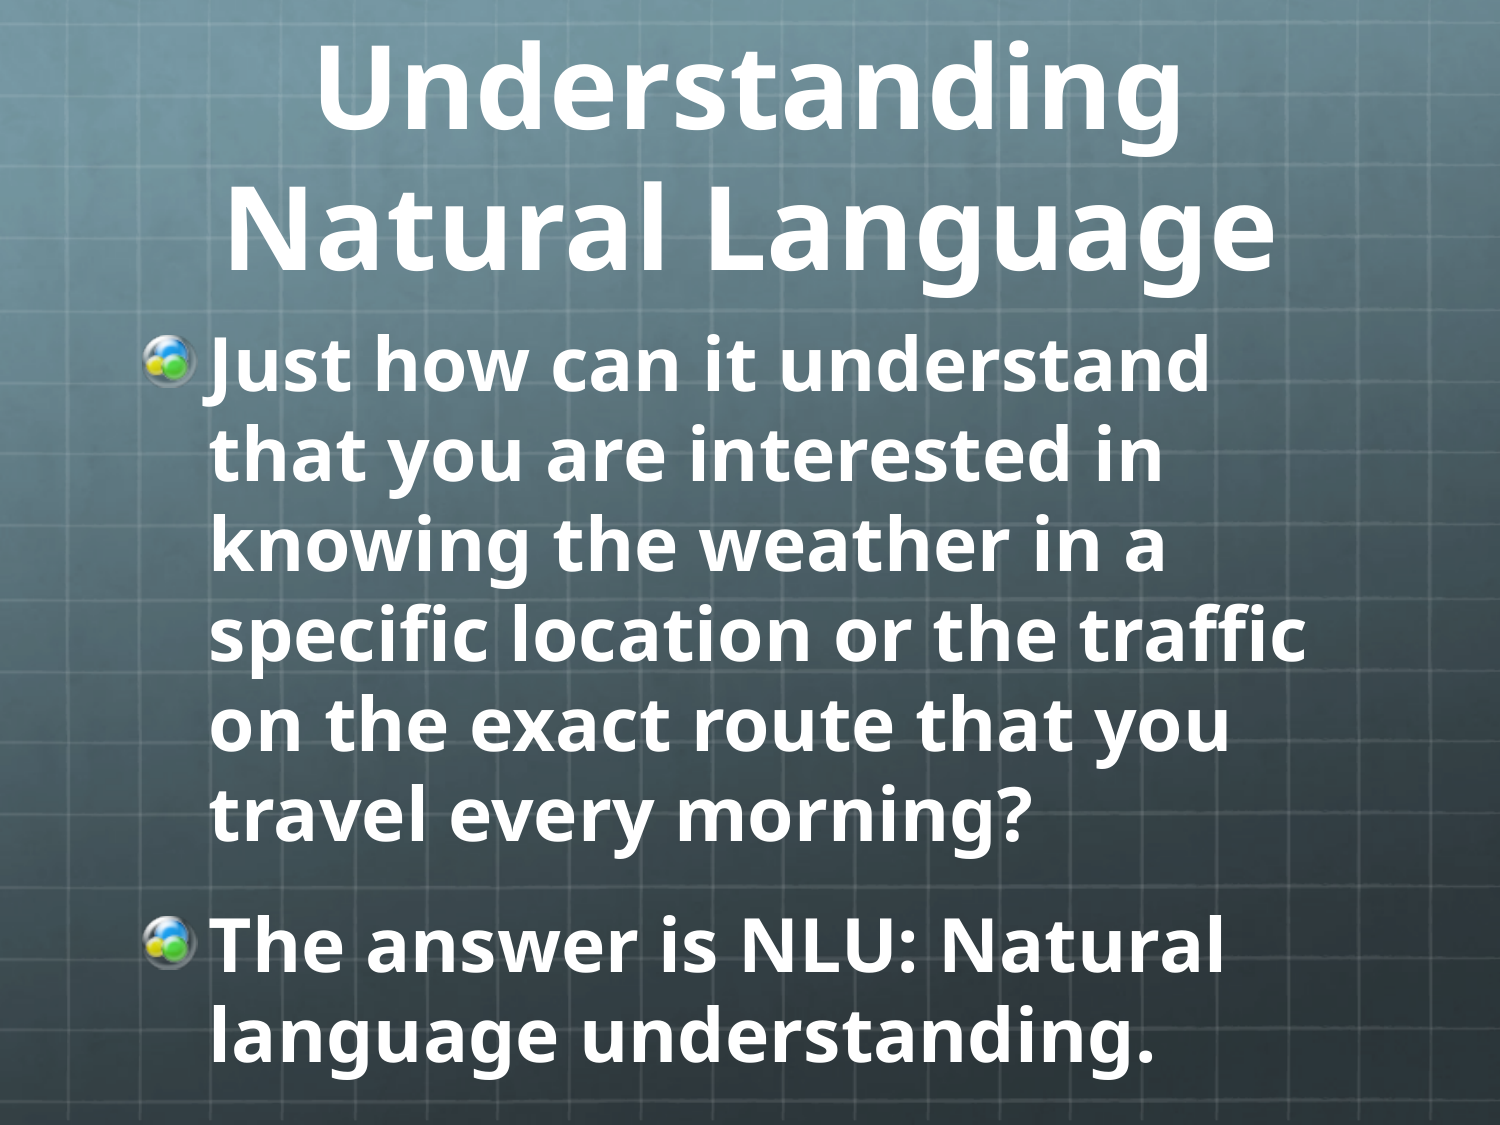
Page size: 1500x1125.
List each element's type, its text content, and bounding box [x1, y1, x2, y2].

picture [0, 0, 1500, 1125]
list Just how can it understand that you are interested in knowing the weather in a specific location or the traffic on the exact route that you travel every morning? The answer is NLU: Natural language understanding. [127, 308, 1372, 958]
title Understanding Natural Language [127, 17, 1372, 289]
